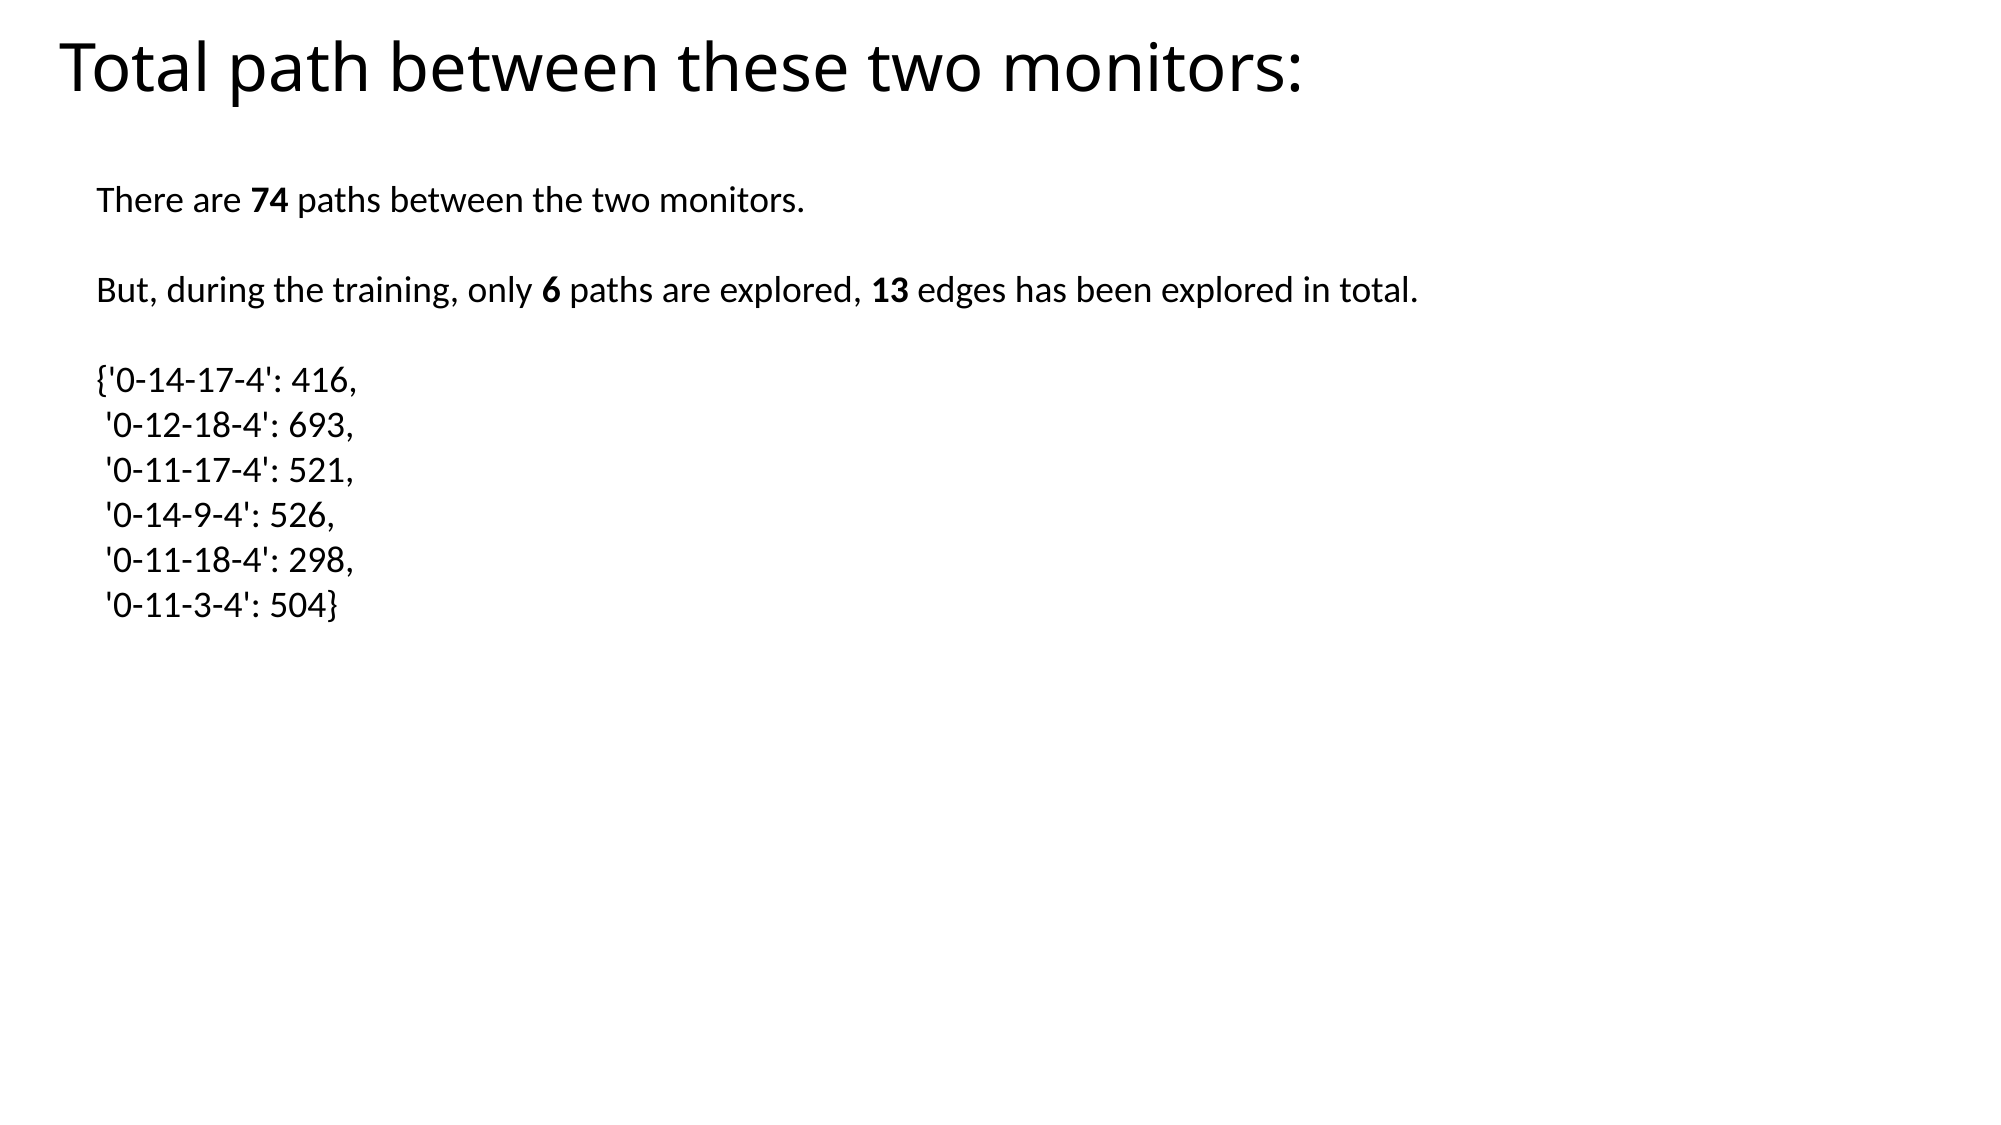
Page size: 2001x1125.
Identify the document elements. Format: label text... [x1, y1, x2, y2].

text_box There are 74 paths between the two monitors. But, during the training, only 6 paths are explored, 13 edges has been explored in total. [81, 167, 1452, 317]
title Total path between these two monitors: [44, 0, 1884, 139]
text_box {'0-14-17-4': 416, '0-12-18-4': 693, '0-11-17-4': 521, '0-14-9-4': 526, '0-11-18-4': 298, '0-11-3-4': 504} [73, 347, 1643, 632]
